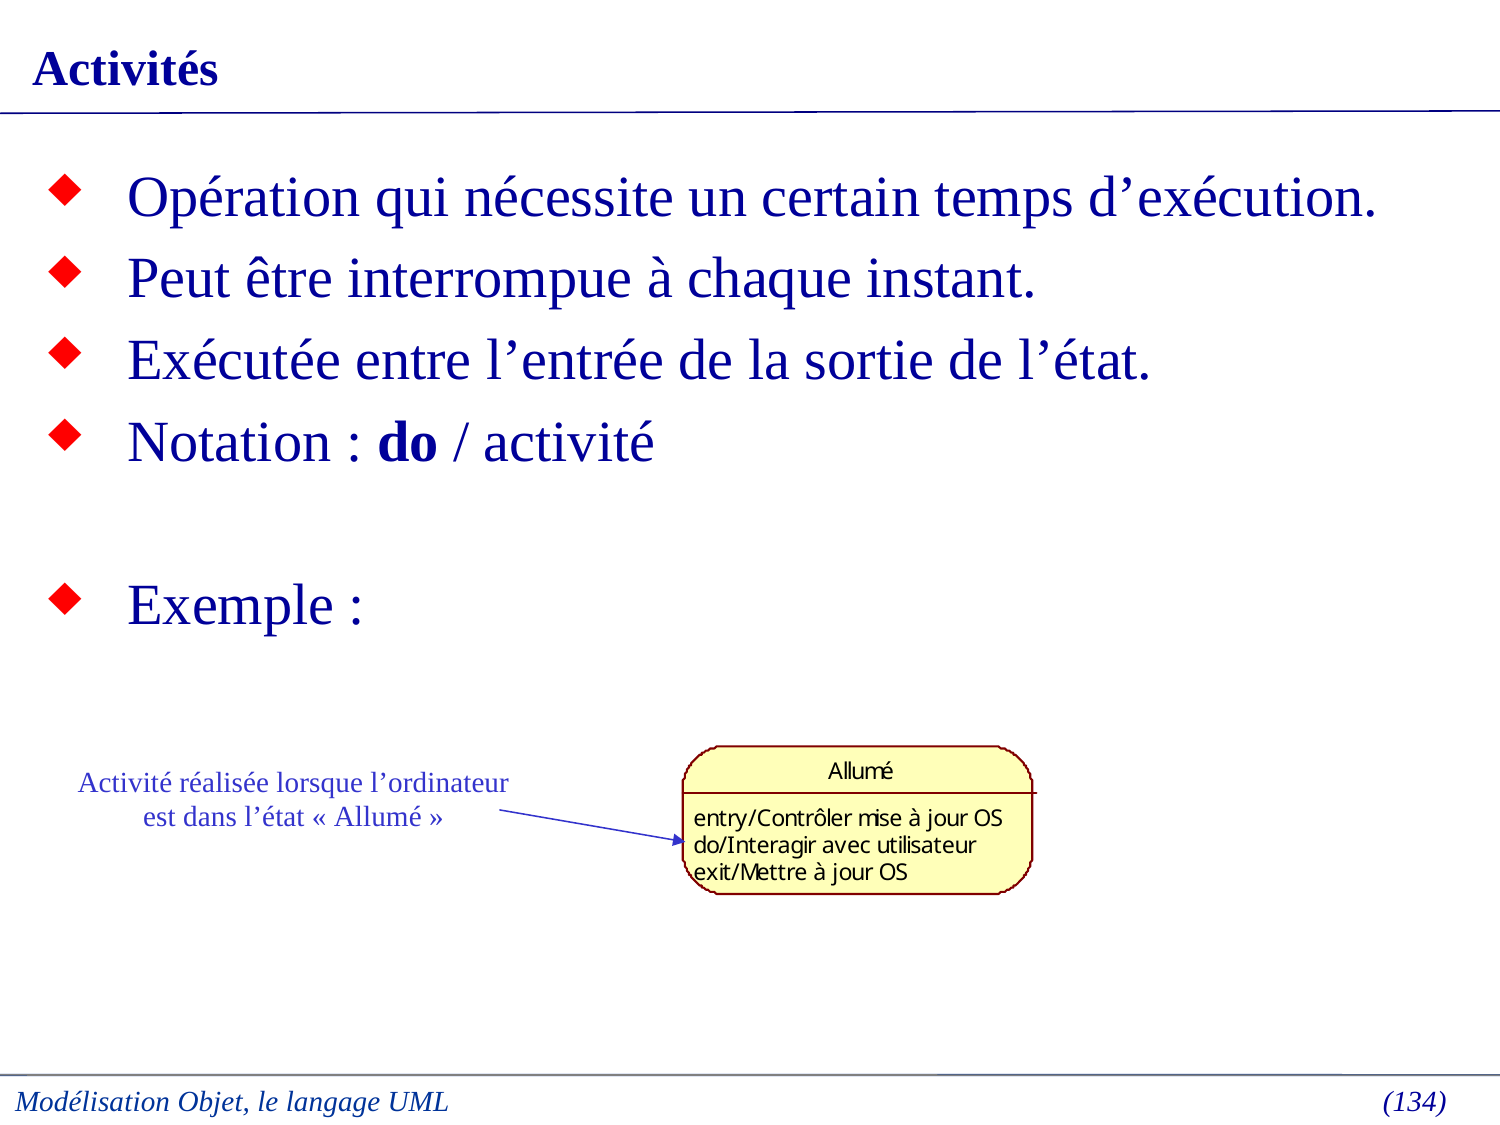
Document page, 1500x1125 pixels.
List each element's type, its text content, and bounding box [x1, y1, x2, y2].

footer Modélisation Objet, le langage UML [0, 1074, 850, 1120]
list Opération qui nécessite un certain temps d’exécution. Peut être interrompue à chaque instant. Exécutée entre l’entrée de la sortie de l’état. Notation : do / activité Exemple : [33, 150, 1459, 803]
picture [640, 703, 1079, 941]
slide_number (134) [949, 1074, 1462, 1118]
text_box Activité réalisée lorsque l’ordinateur est dans l’état « Allumé » [51, 755, 536, 841]
title Activités [17, 27, 1481, 103]
